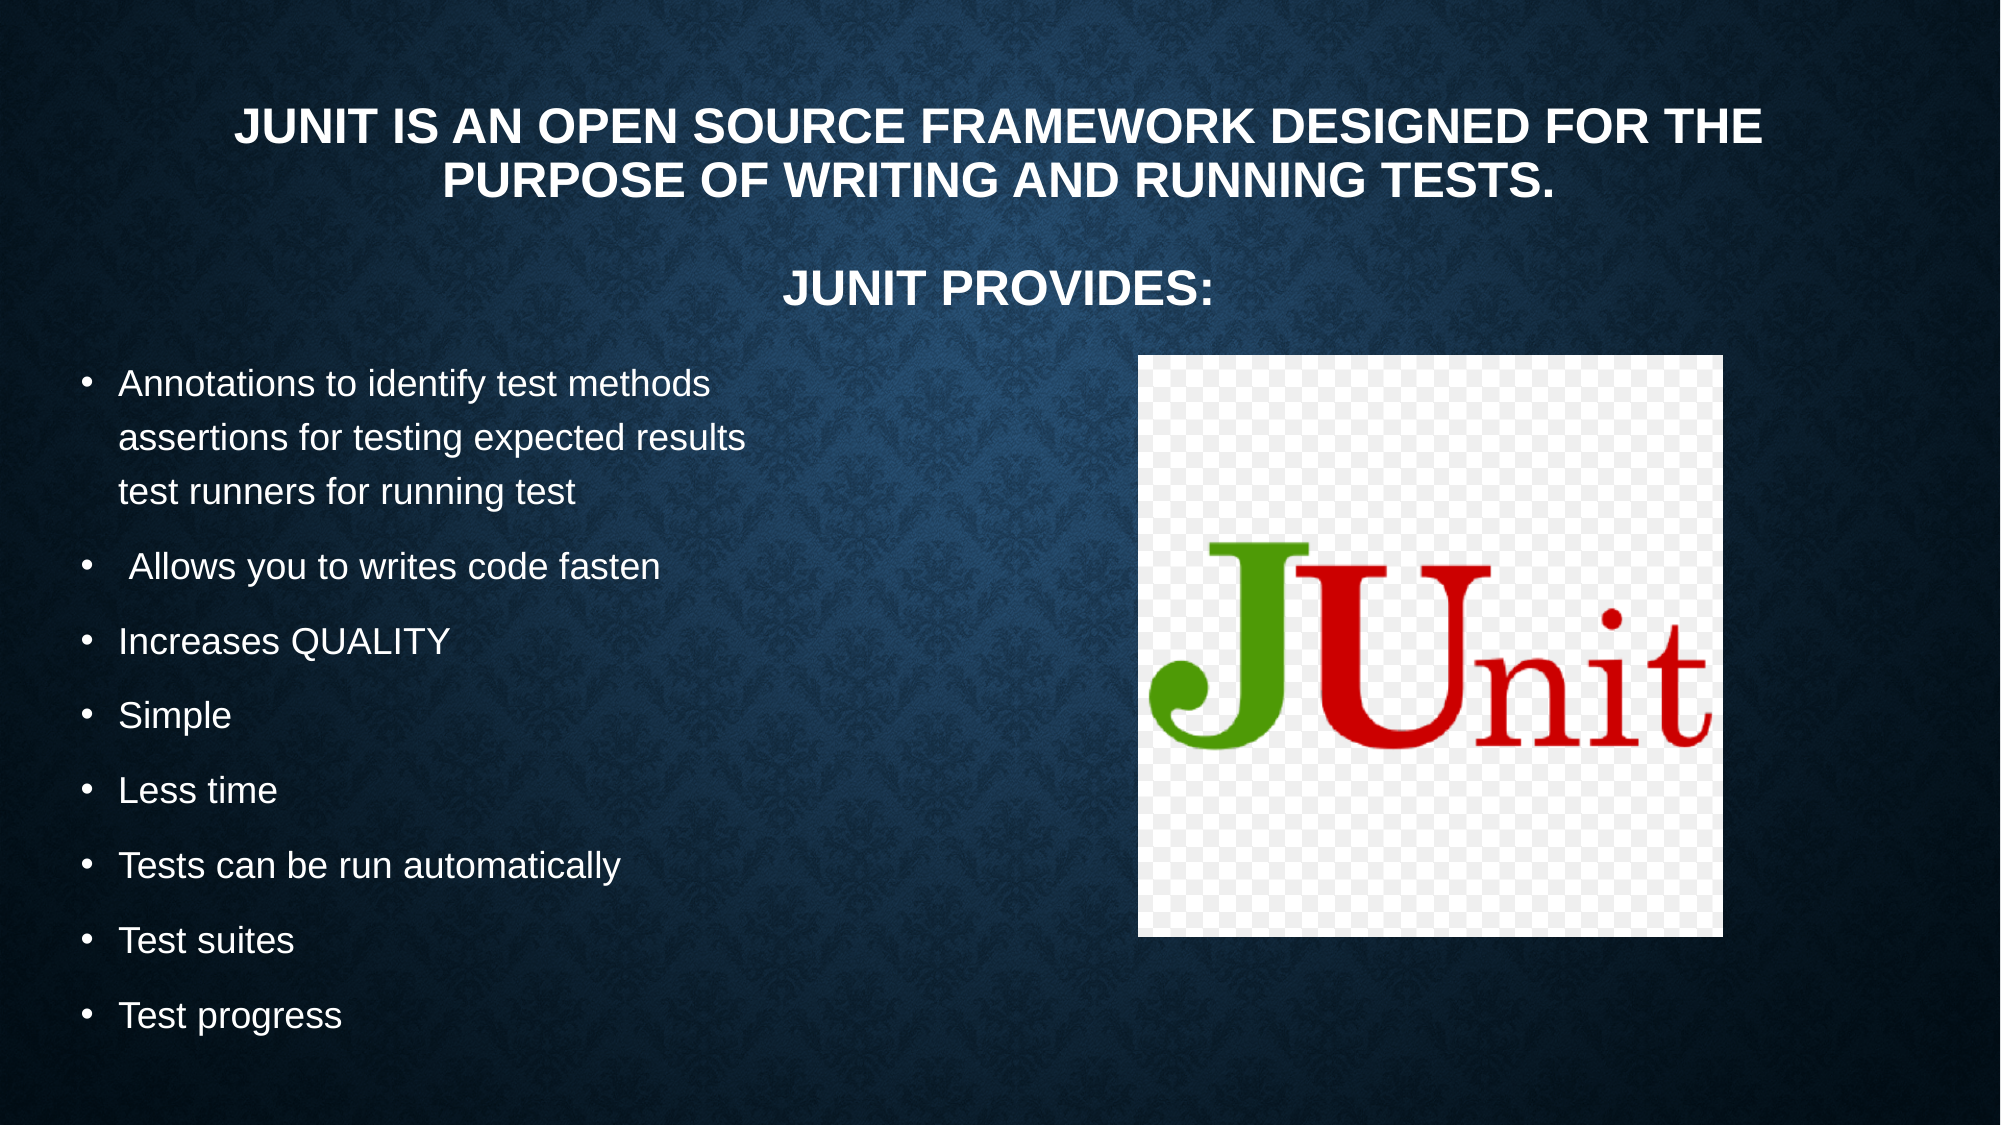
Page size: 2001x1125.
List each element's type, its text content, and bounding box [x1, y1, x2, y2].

title JUnit is an open source framework designed for the purpose of writing and running tests. Junit Provides: [149, 99, 1849, 318]
list Annotations to identify test methods assertions for testing expected results test runners for running test Allows you to writes code fasten Increases QUALITY Simple Less time Tests can be run automatically Test suites Test progress [65, 342, 988, 1087]
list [1138, 355, 1723, 938]
